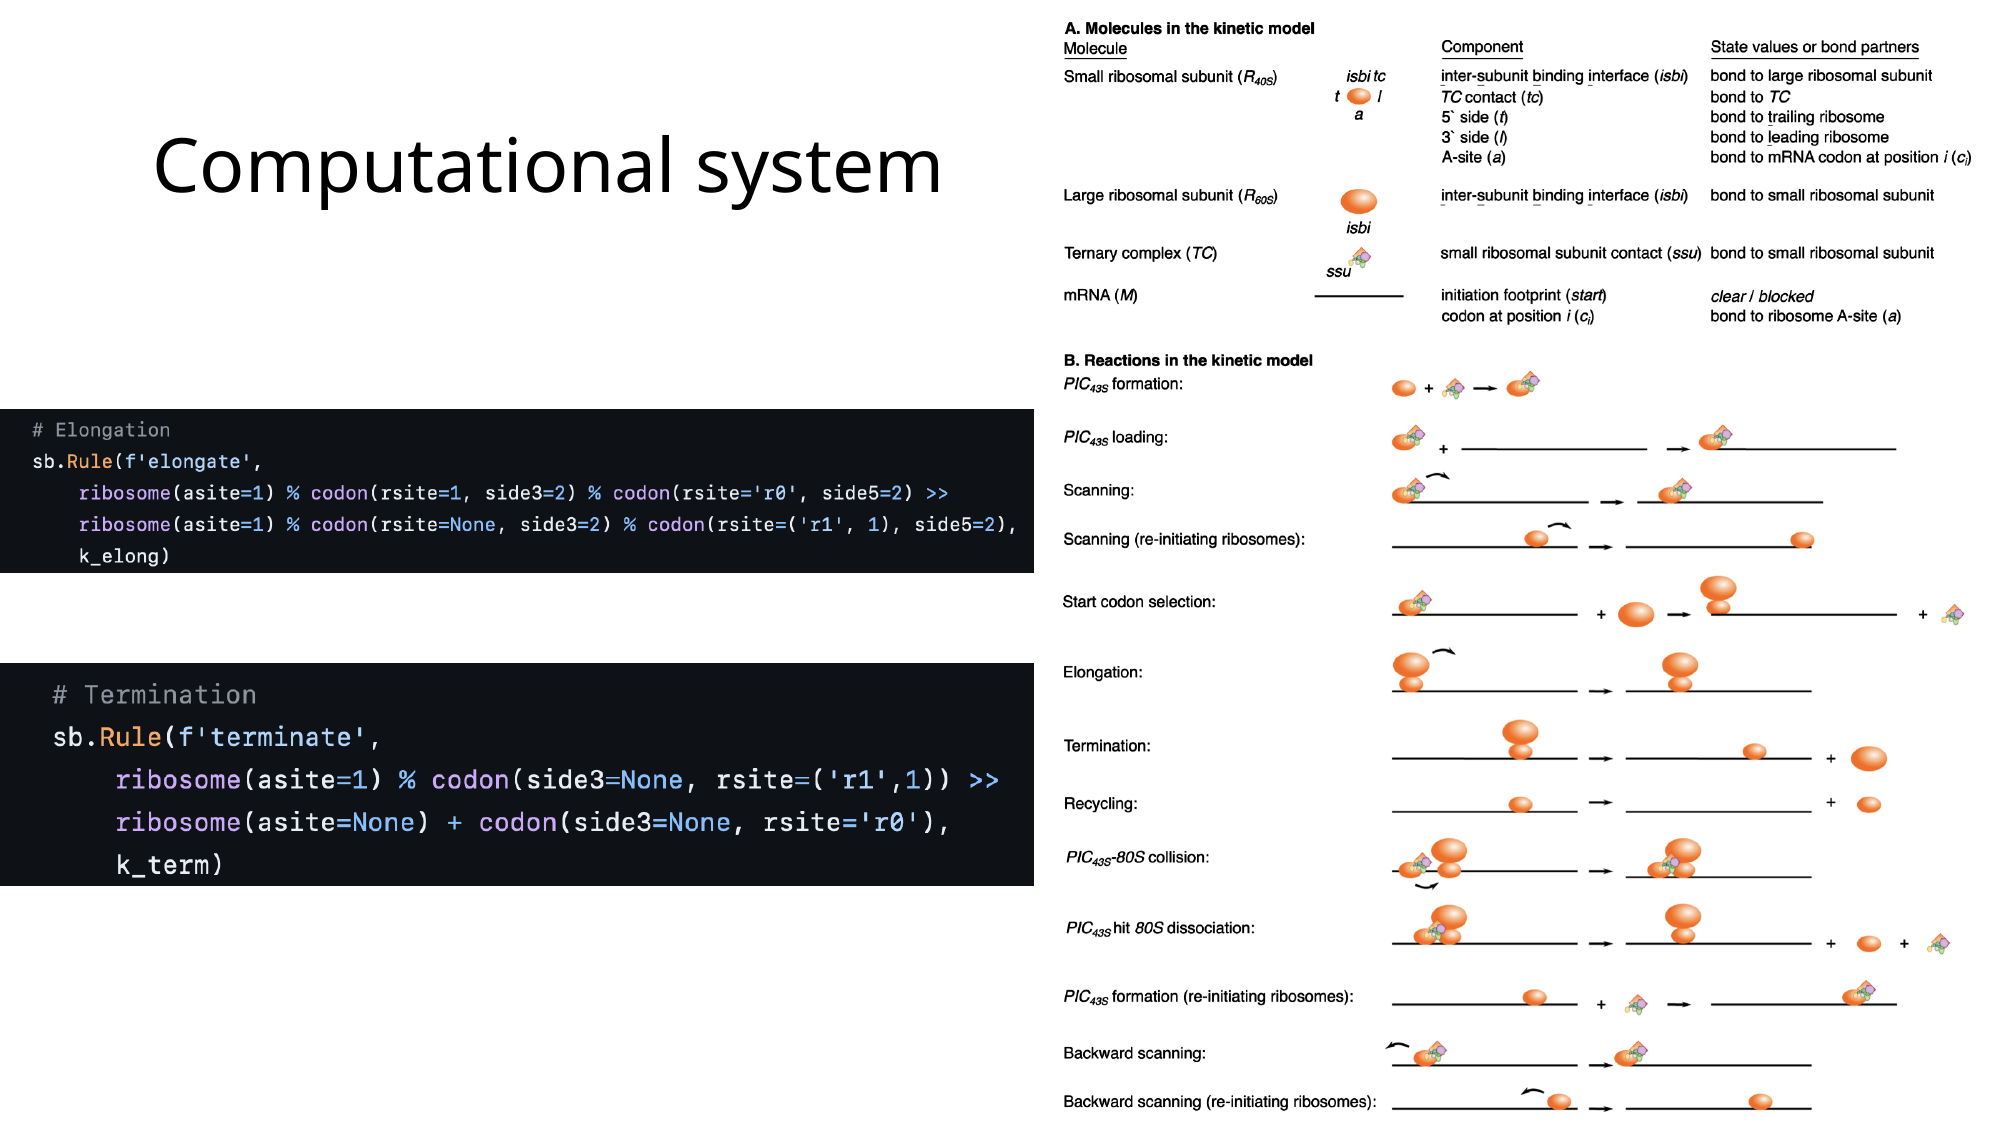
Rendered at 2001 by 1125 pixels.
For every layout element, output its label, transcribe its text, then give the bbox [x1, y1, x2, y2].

picture [0, 0, 2000, 1123]
title Computational system [137, 59, 1000, 278]
